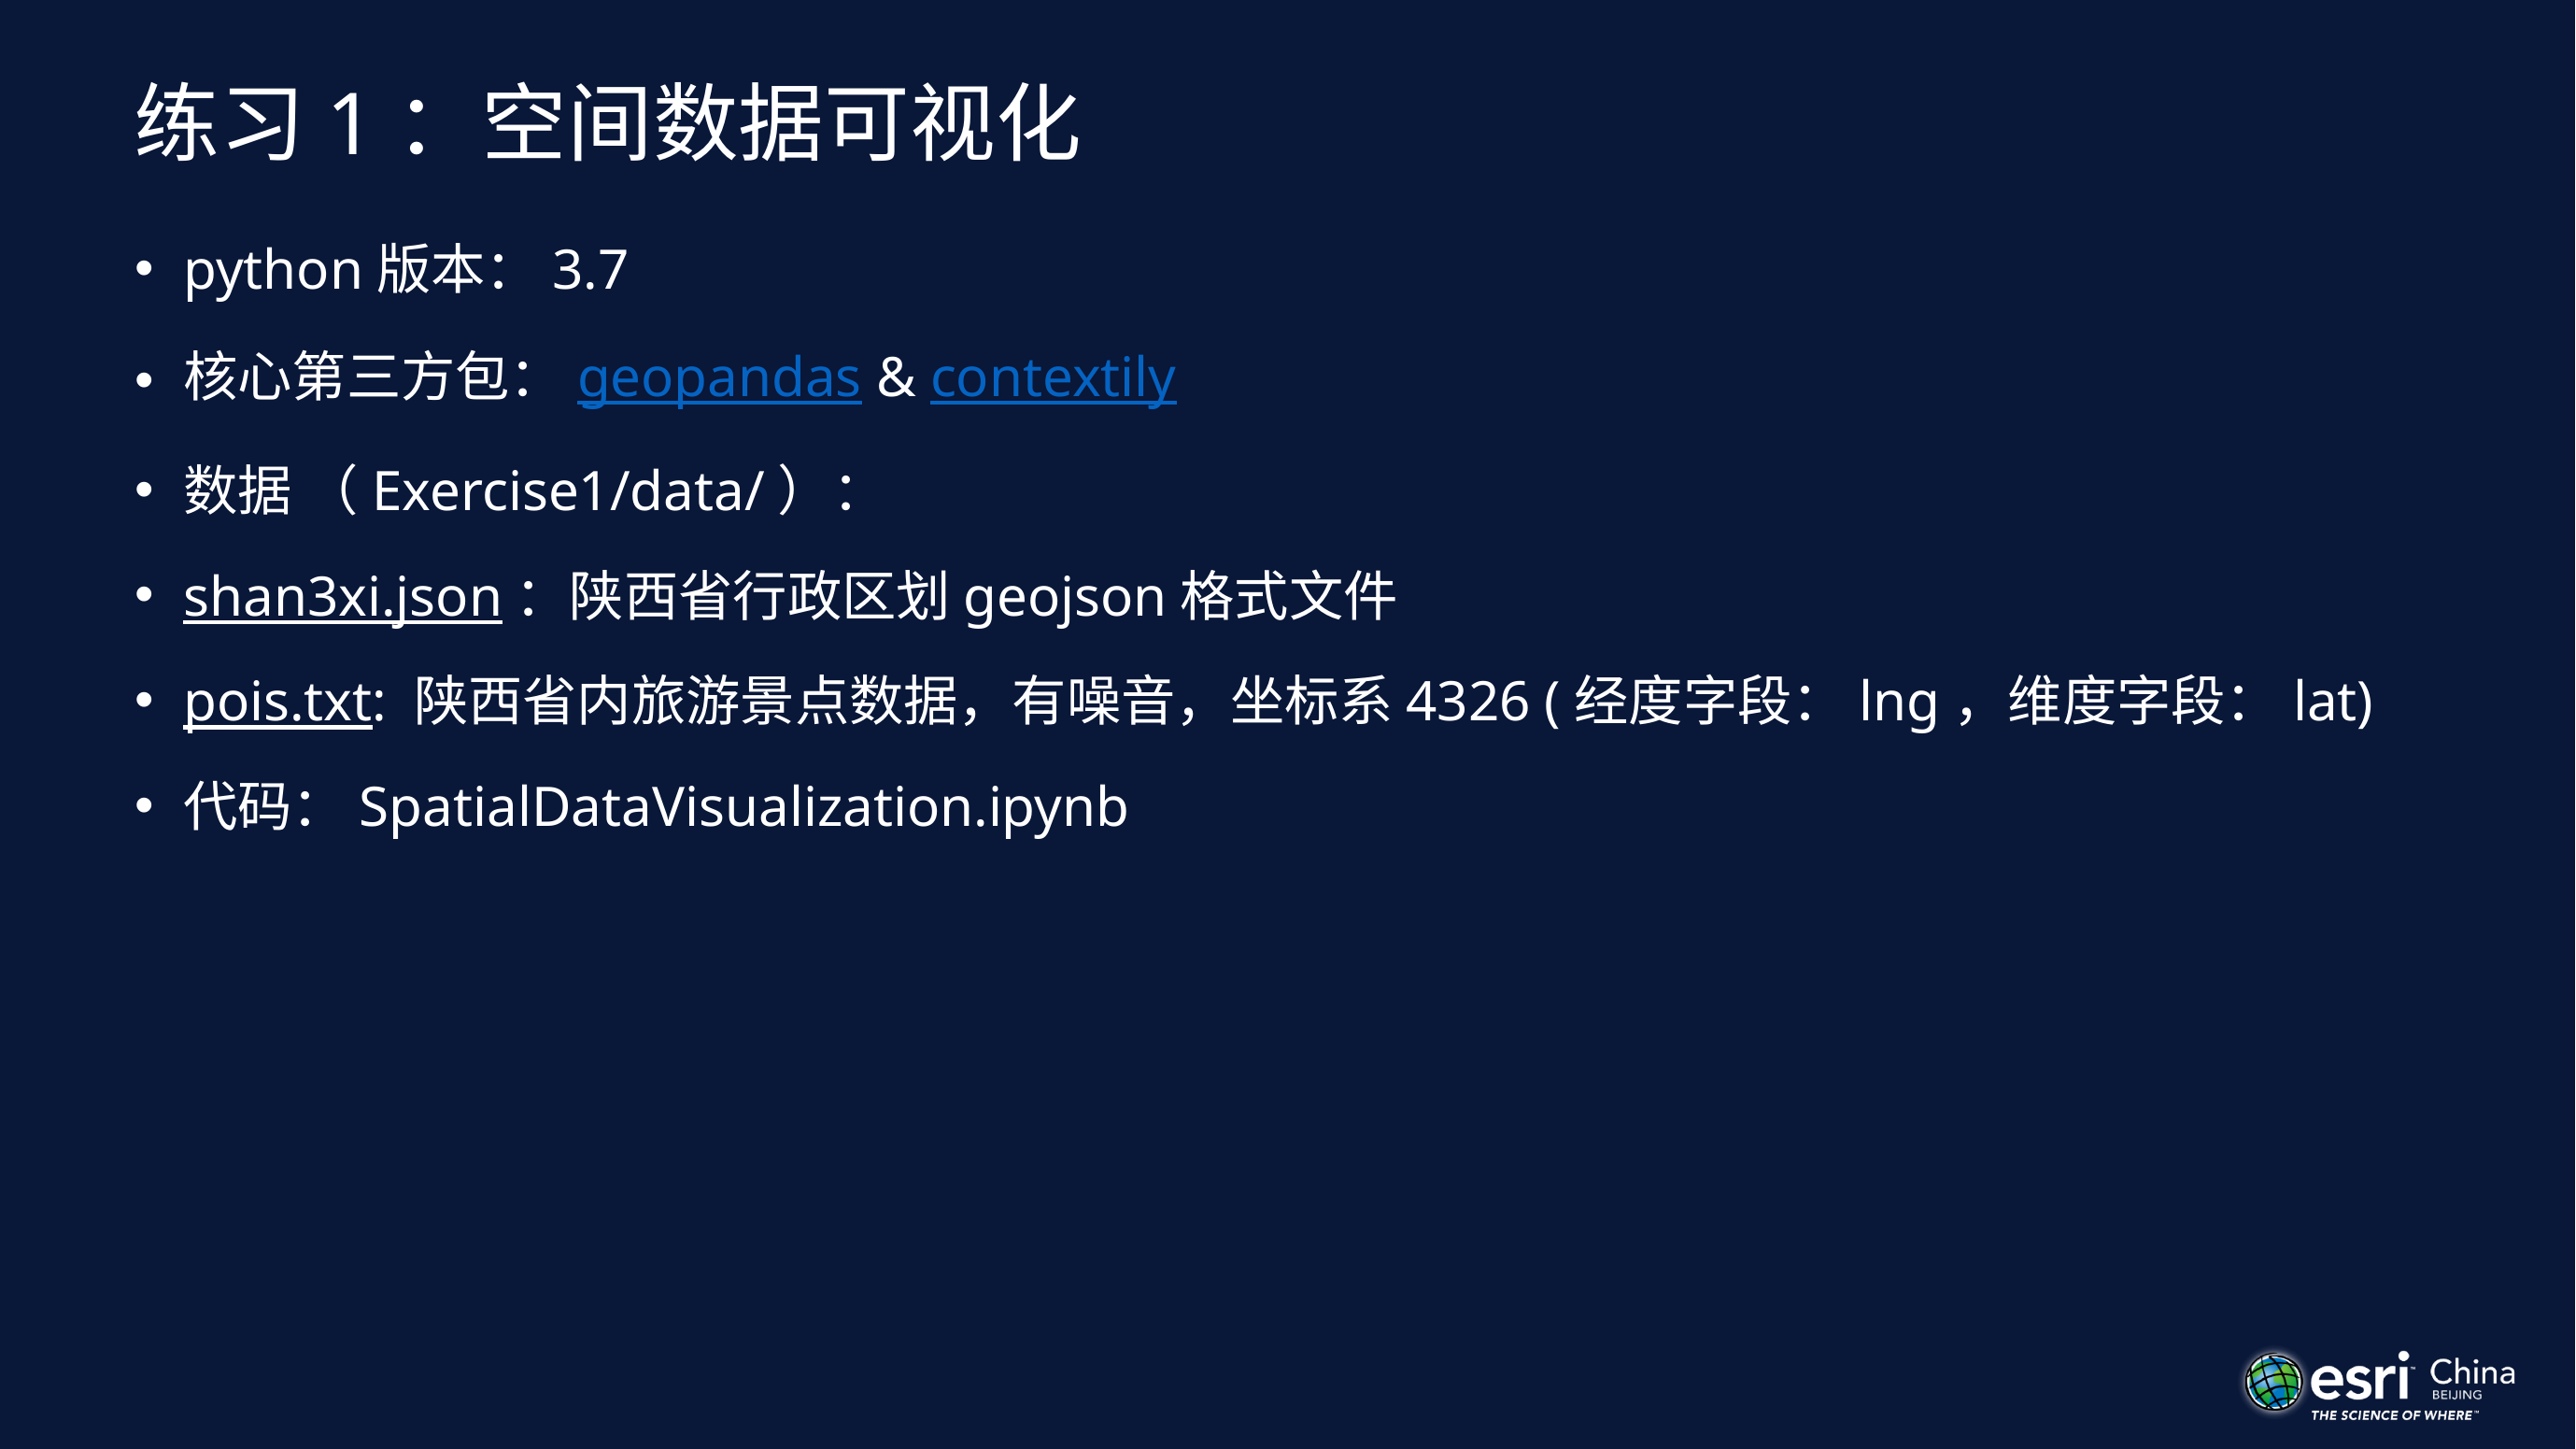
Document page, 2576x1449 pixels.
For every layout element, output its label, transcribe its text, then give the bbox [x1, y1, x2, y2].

title 练习1：空间数据可视化 [120, 70, 2403, 183]
list python版本：3.7 核心第三方包：geopandas & contextily 数据 （Exercise1/data/）： shan3xi.json：陕西省行政区划geojson格式文件 pois.txt: 陕西省内旅游景点数据，有噪音，坐标系4326 (经度字段：lng，维度字段：lat) 代码：SpatialDataVisualization.ipynb [120, 215, 2403, 1310]
picture [2225, 1335, 2534, 1443]
